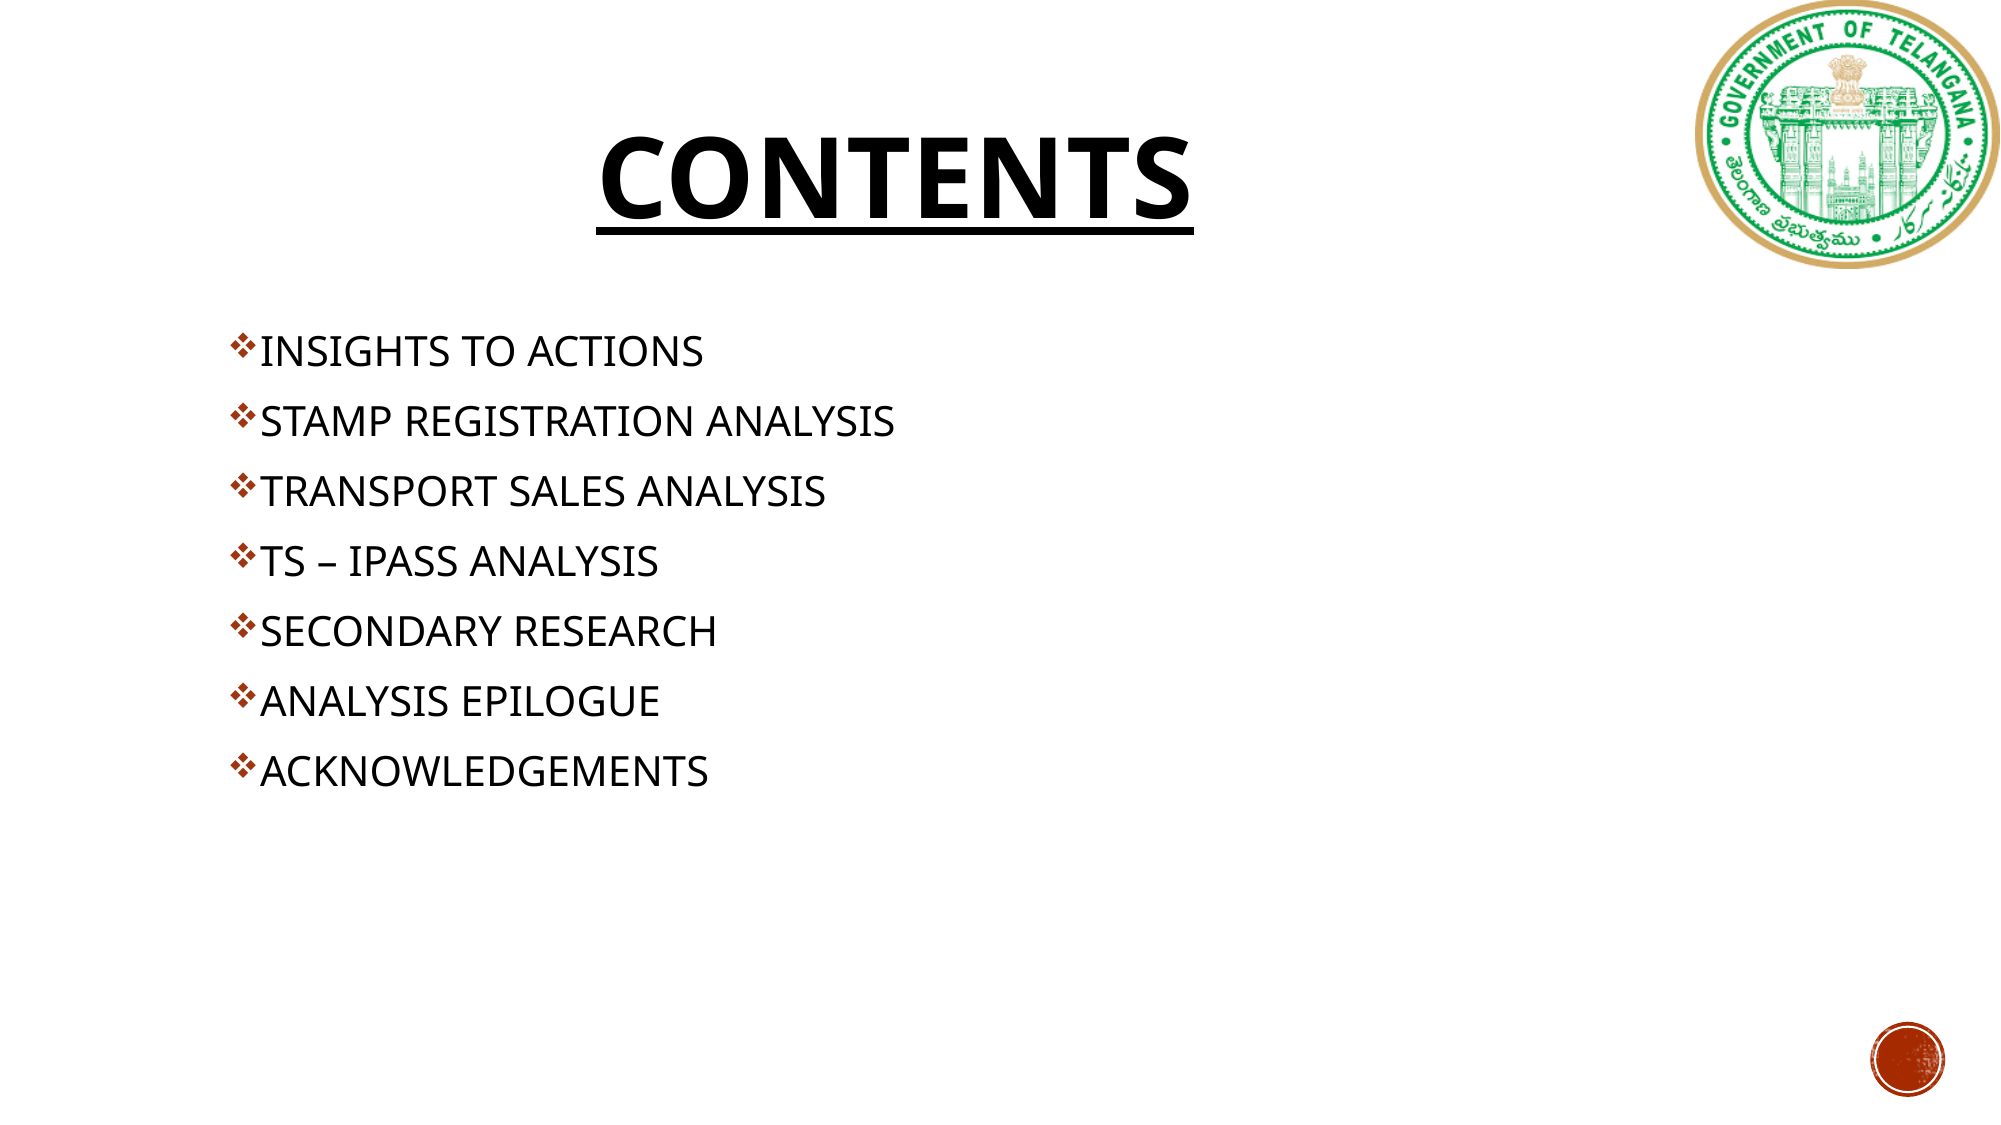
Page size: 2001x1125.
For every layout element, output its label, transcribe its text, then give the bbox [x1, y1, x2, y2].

picture [1695, 0, 2000, 269]
title CONTENTS [225, 112, 1566, 253]
list INSIGHTS TO ACTIONS STAMP REGISTRATION ANALYSIS TRANSPORT SALES ANALYSIS TS – IPASS ANALYSIS SECONDARY RESEARCH ANALYSIS EPILOGUE ACKNOWLEDGEMENTS [212, 323, 1788, 950]
